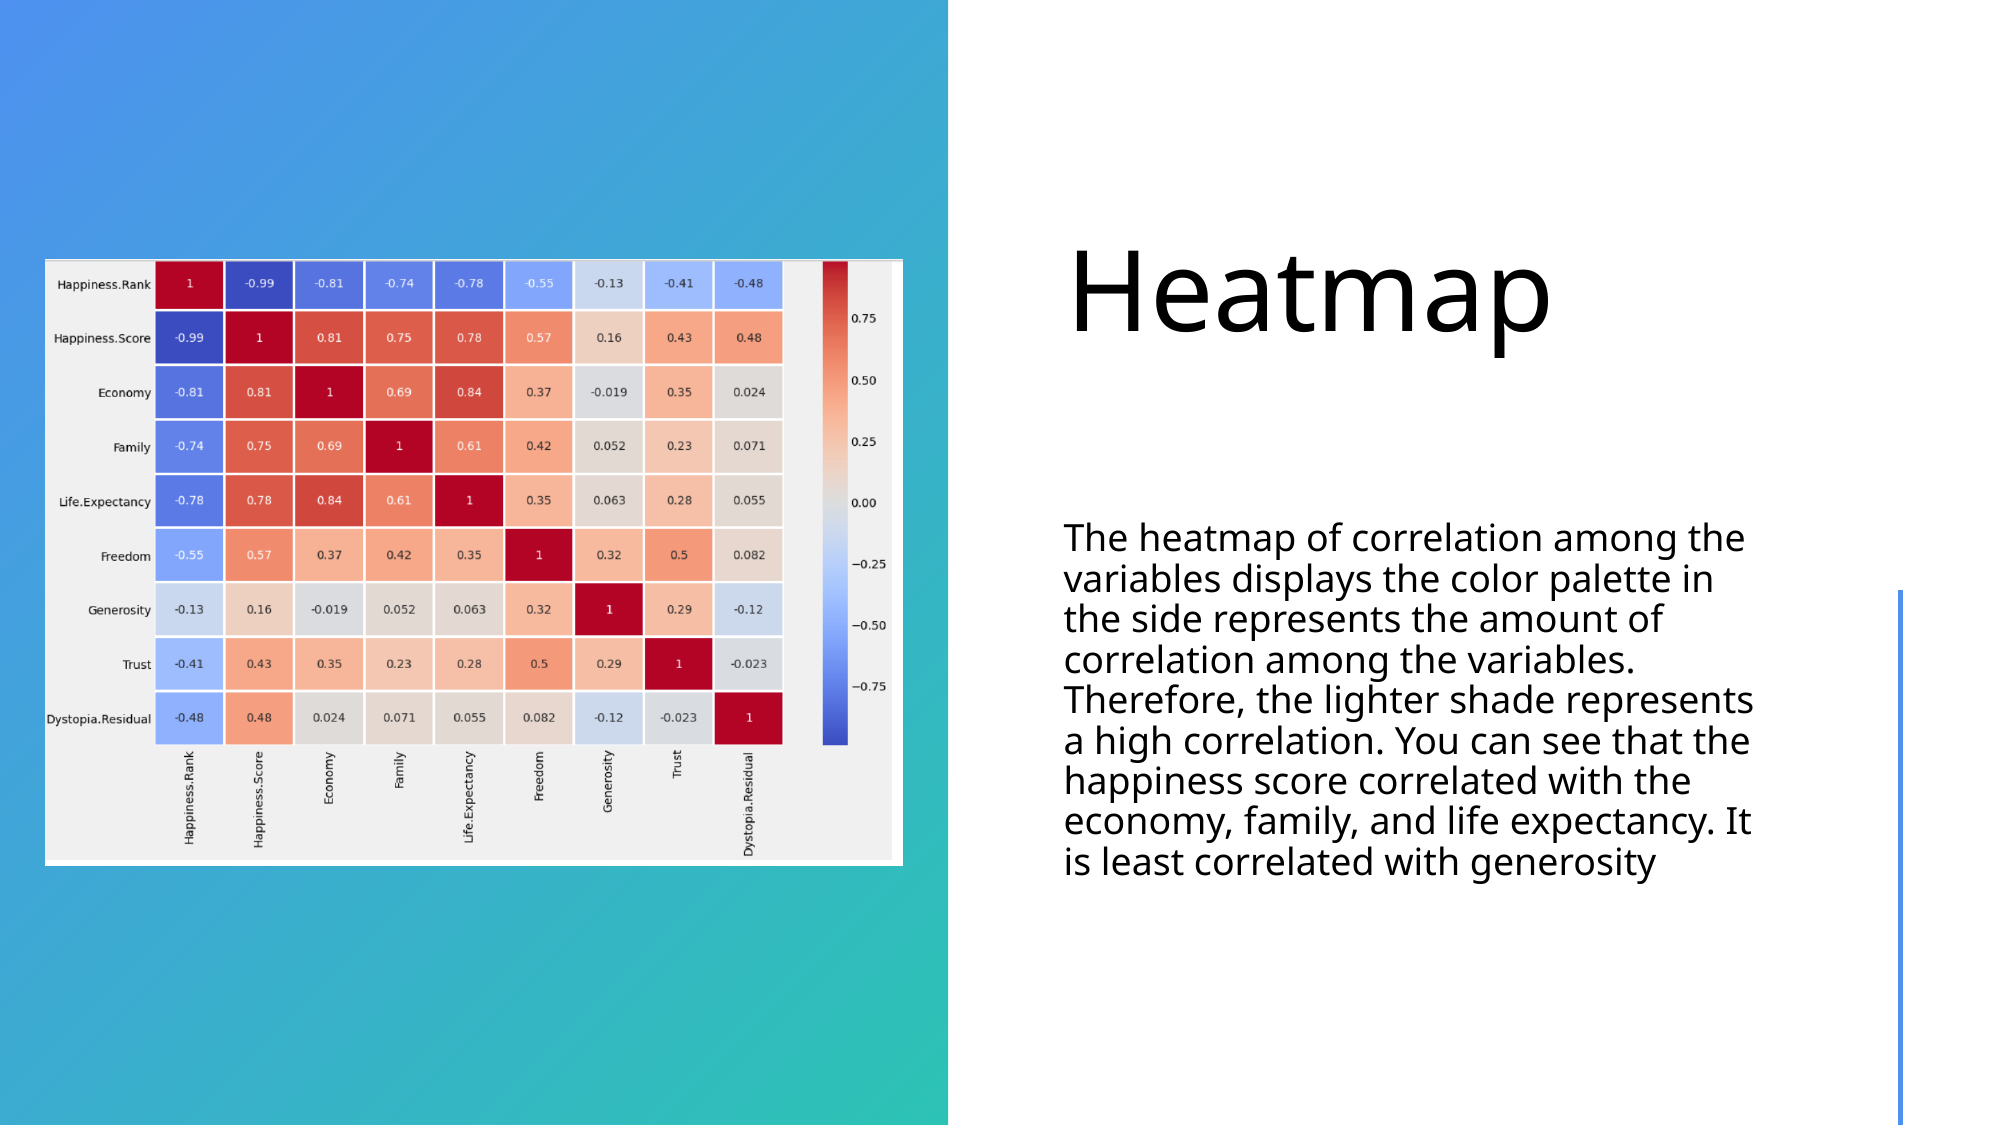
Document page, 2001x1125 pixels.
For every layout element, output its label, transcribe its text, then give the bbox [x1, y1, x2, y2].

title Heatmap [1051, 82, 1773, 364]
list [45, 259, 903, 866]
text_box [949, 0, 2000, 1125]
text_box The heatmap of correlation among the variables displays the color palette in the side represents the amount of correlation among the variables. Therefore, the lighter shade represents a high correlation. You can see that the happiness score correlated with the economy, family, and life expectancy. It is least correlated with generosity [1048, 401, 1777, 986]
text_box [0, 0, 949, 1125]
